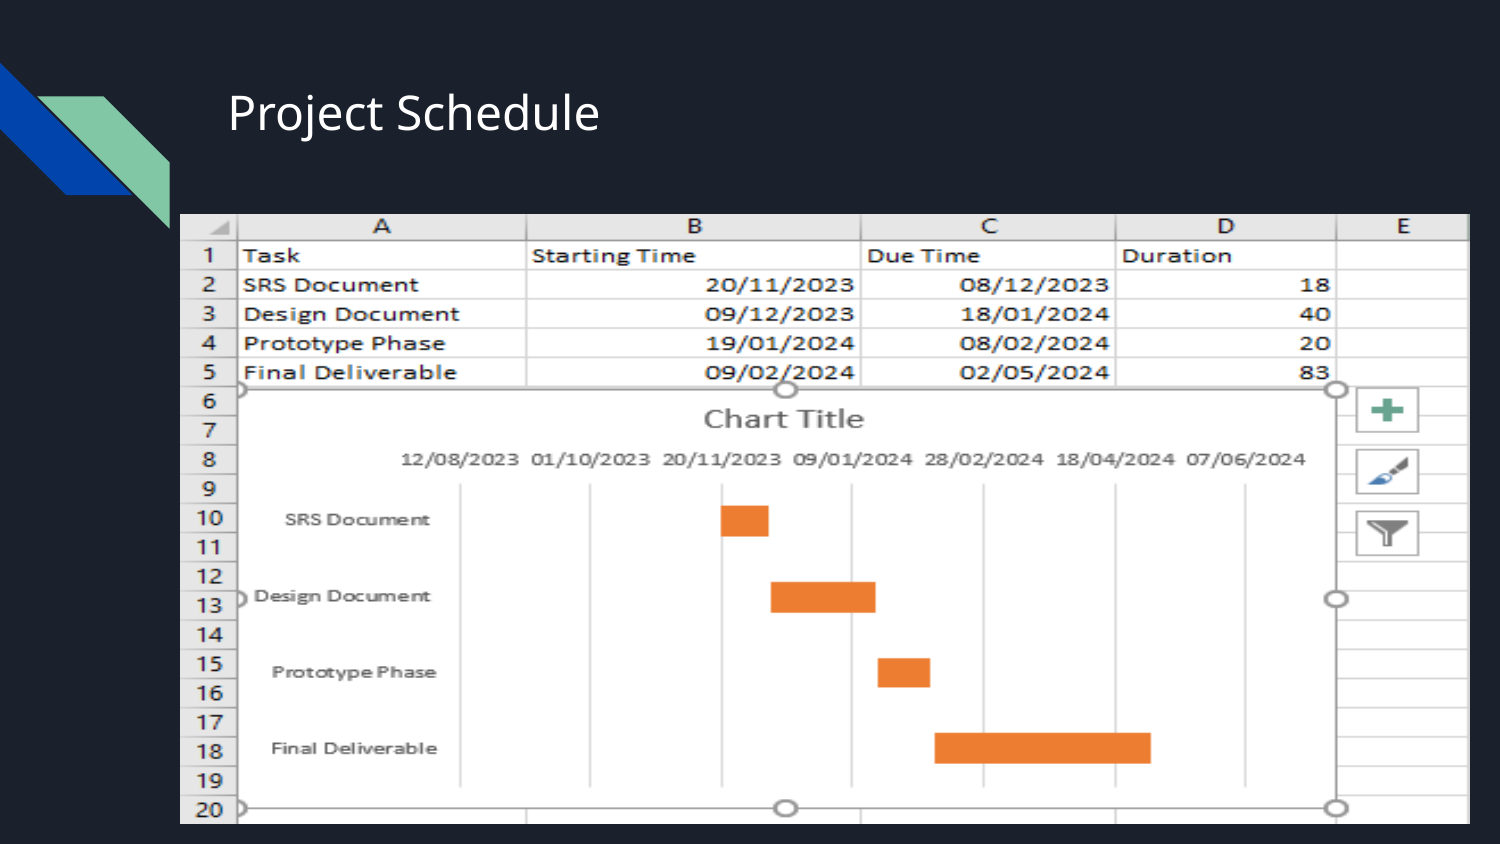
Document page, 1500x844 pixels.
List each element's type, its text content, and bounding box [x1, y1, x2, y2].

text_box Project Schedule [212, 64, 1368, 212]
picture [180, 214, 1471, 825]
